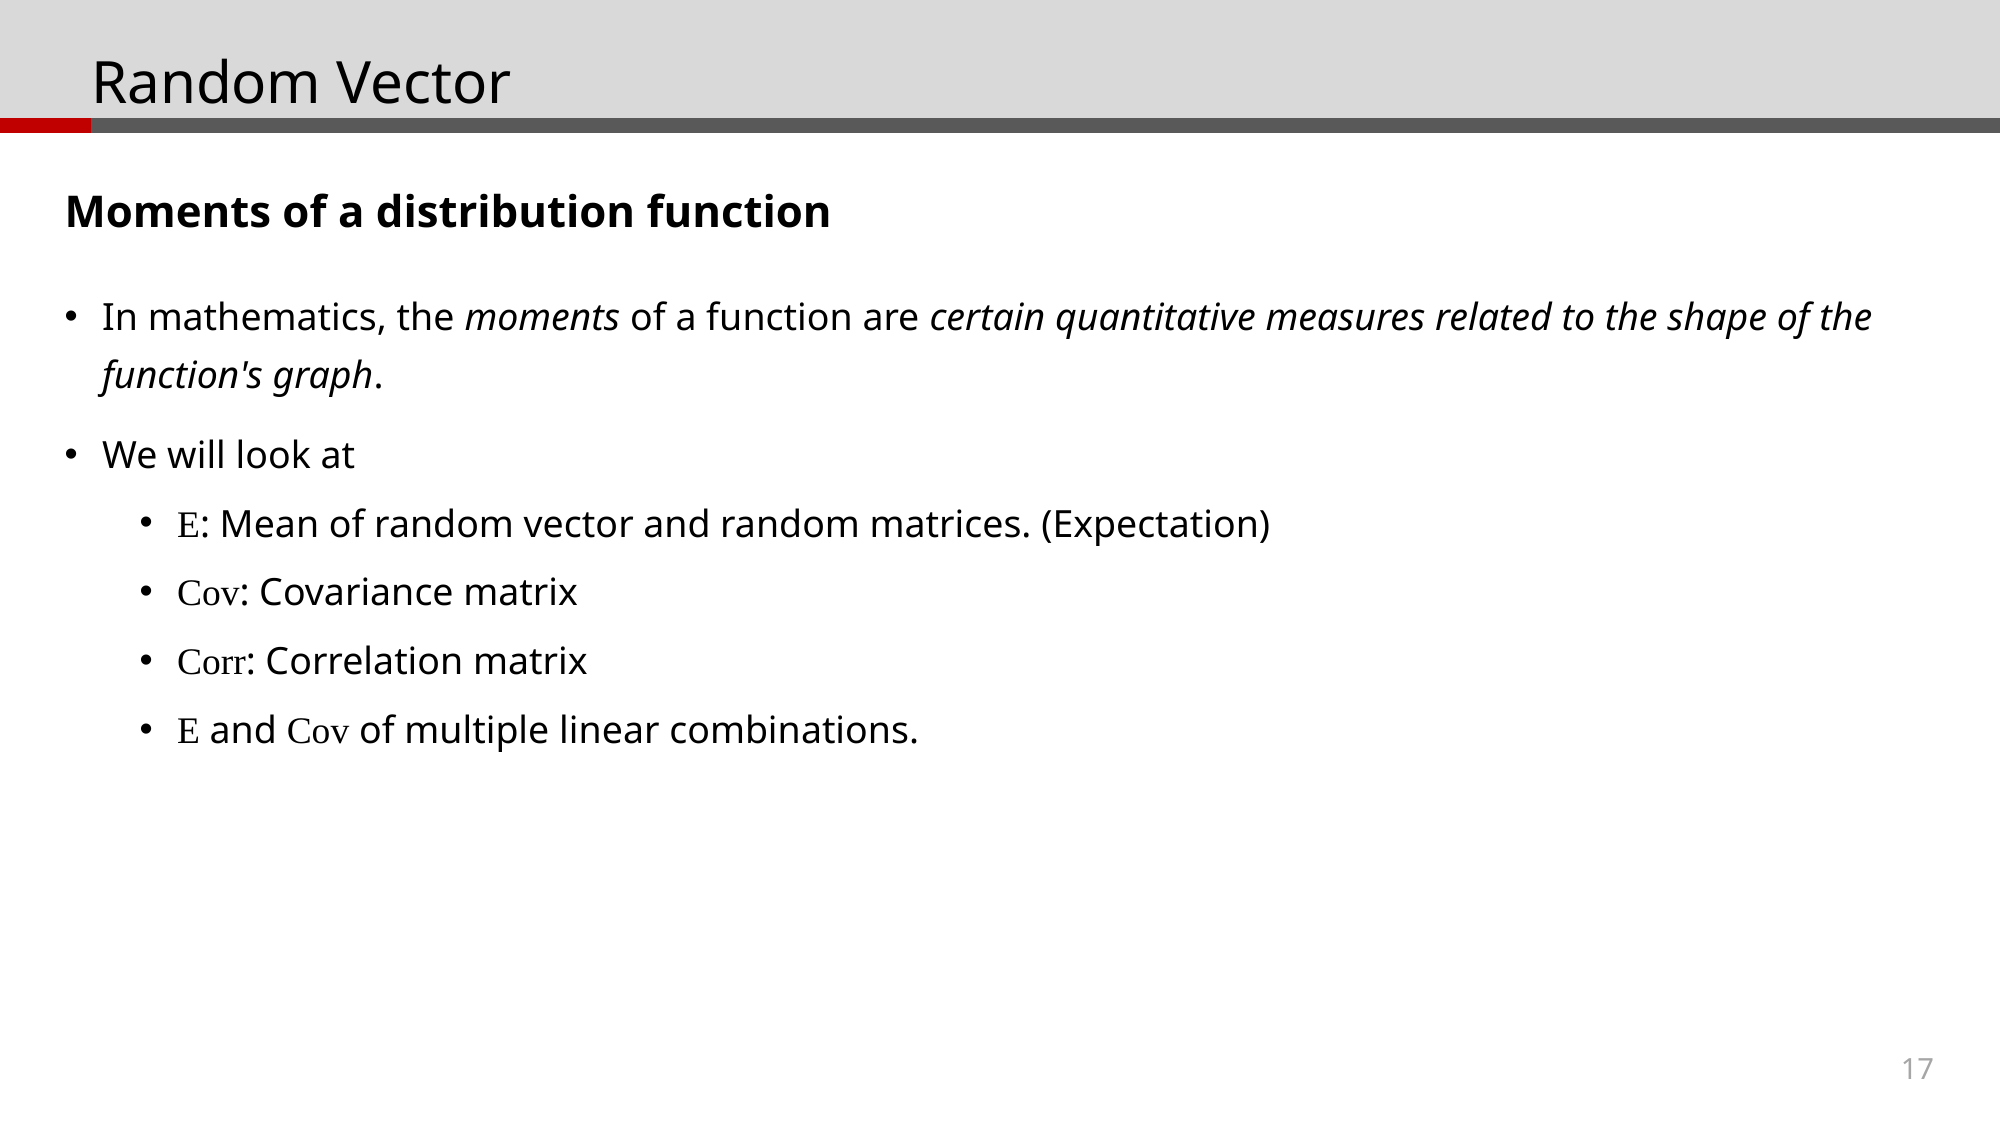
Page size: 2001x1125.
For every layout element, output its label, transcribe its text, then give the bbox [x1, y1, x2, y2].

slide_number 17 [1618, 1042, 1949, 1103]
list In mathematics, the moments of a function are certain quantitative measures related to the shape of the function's graph. We will look at E: Mean of random vector and random matrices. (Expectation) Cov: Covariance matrix Corr: Correlation matrix E and Cov of multiple linear combinations. [49, 271, 1949, 1000]
list Moments of a distribution function [49, 181, 1949, 242]
title Random Vector [91, 0, 1949, 115]
